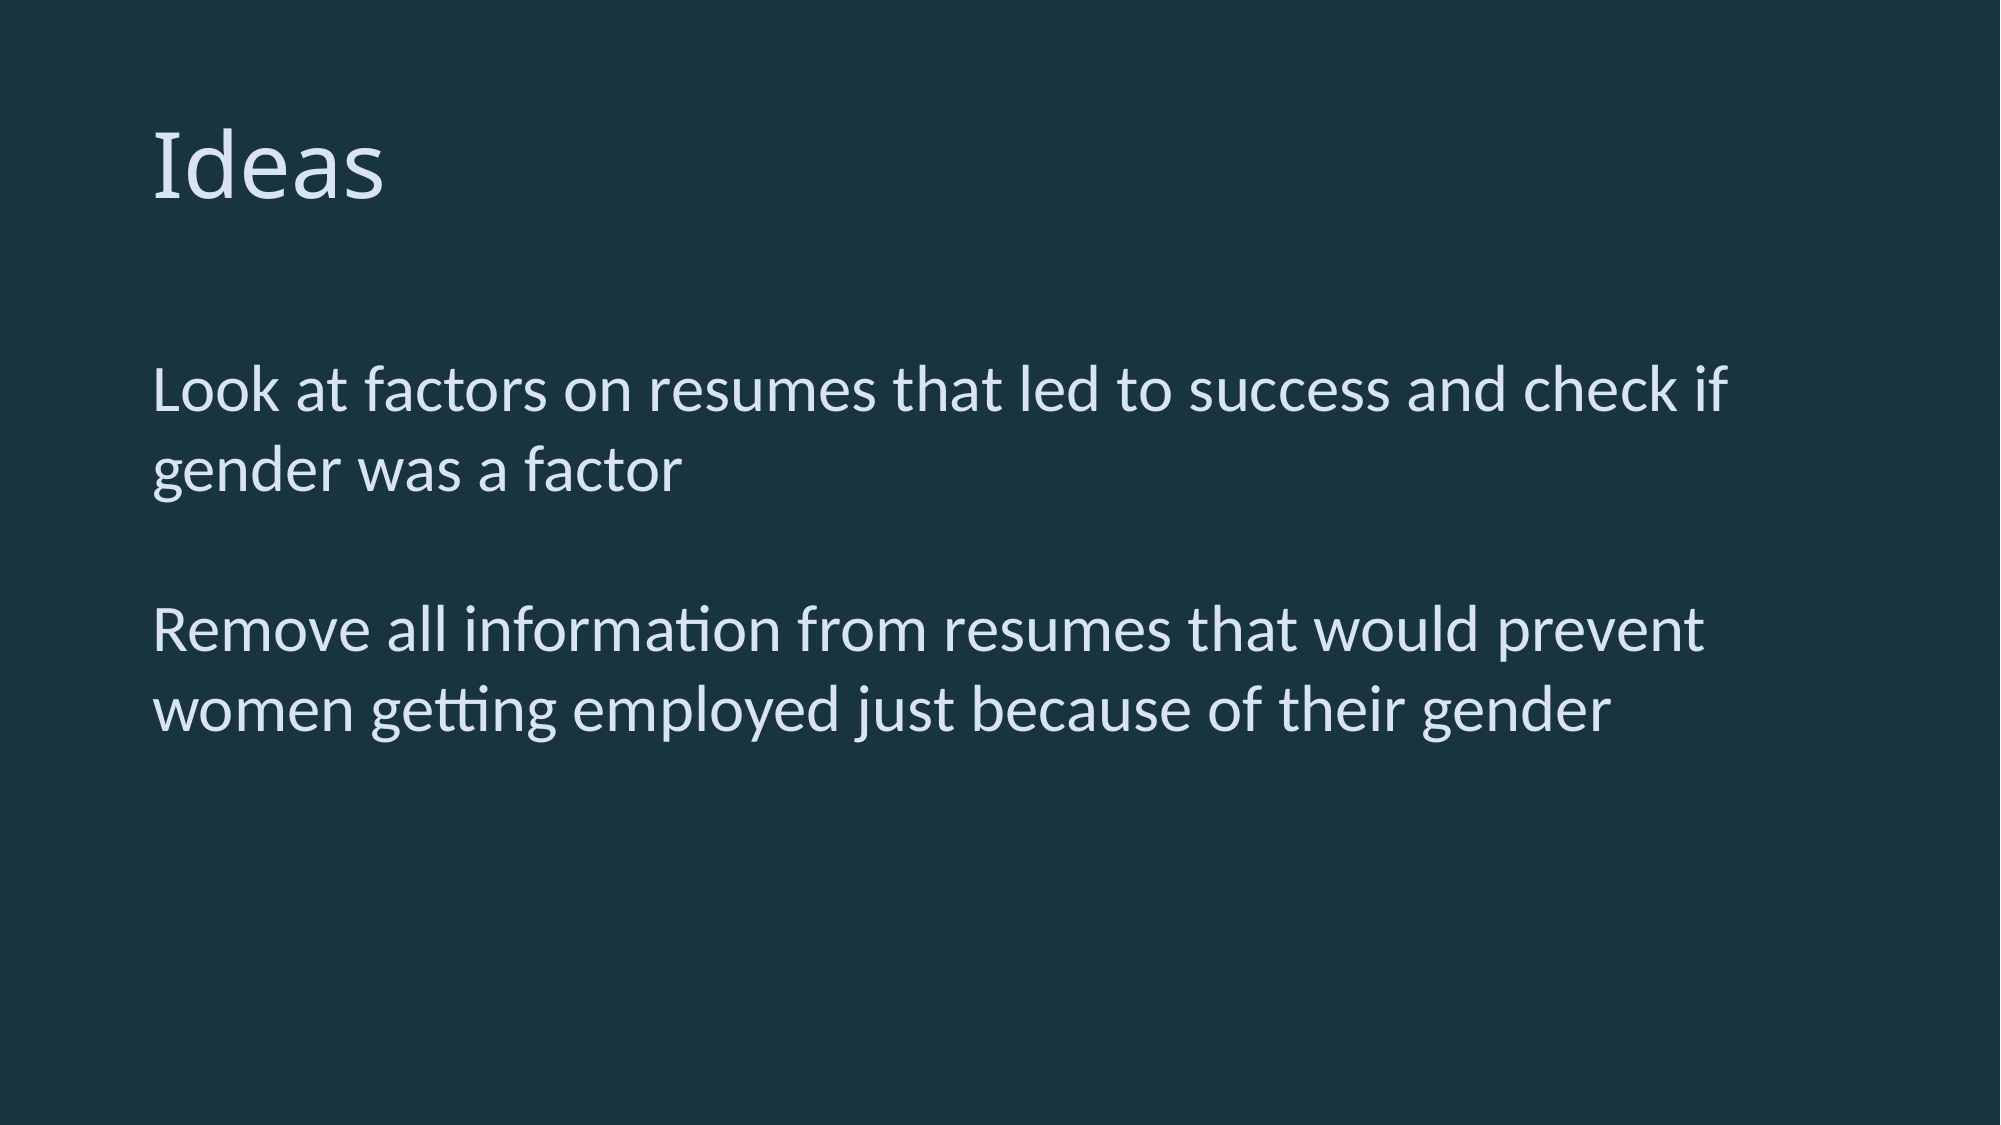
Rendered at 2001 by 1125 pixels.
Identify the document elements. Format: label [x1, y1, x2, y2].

list [0, 0, 2000, 1125]
